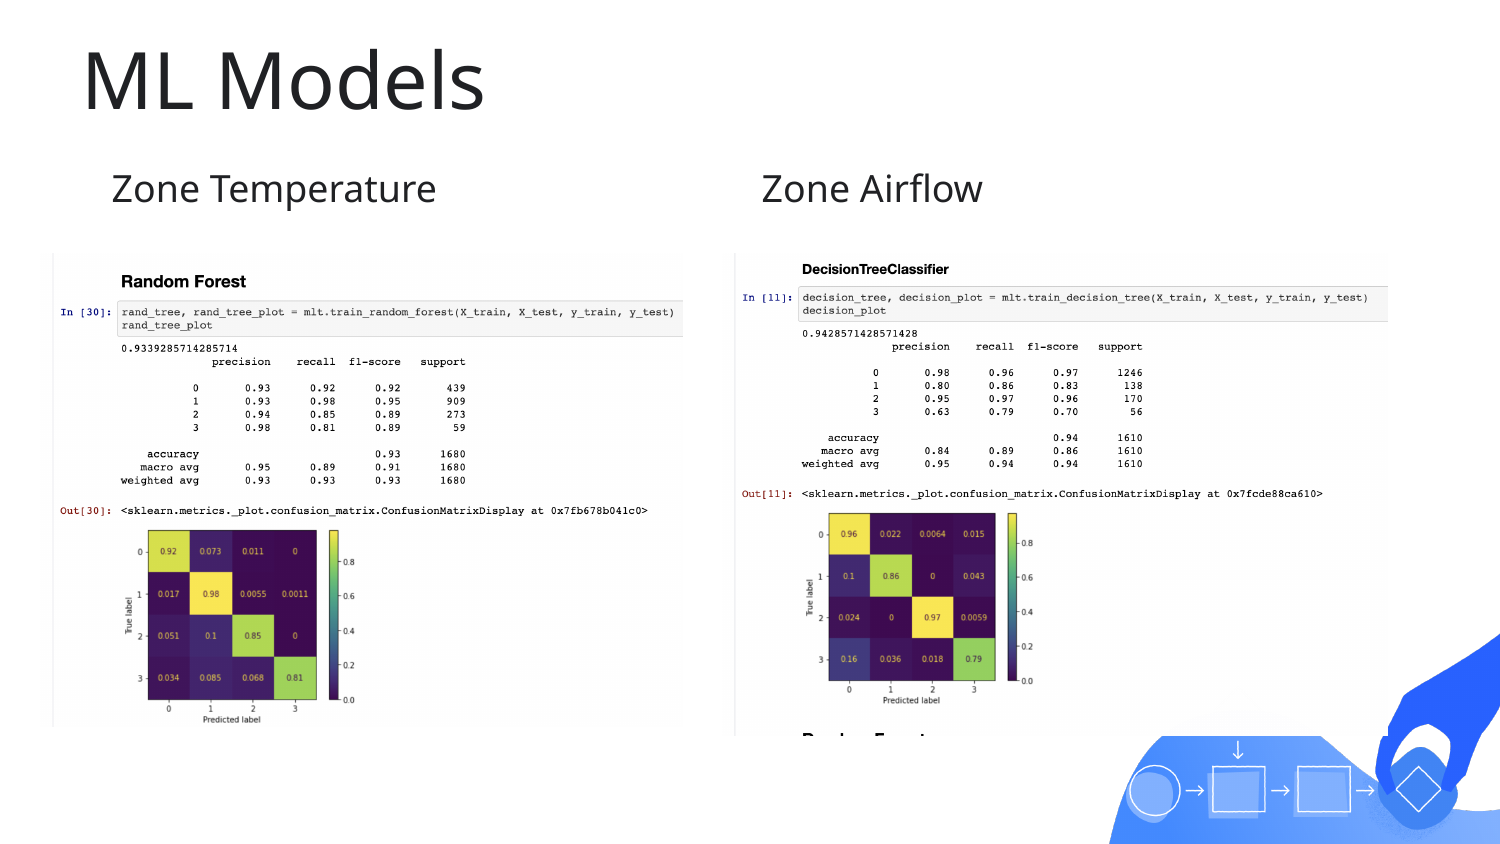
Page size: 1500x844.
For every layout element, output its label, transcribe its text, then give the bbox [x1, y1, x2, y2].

picture [40, 253, 684, 727]
text_box Zone Temperature [96, 150, 488, 226]
picture [722, 253, 1500, 844]
text_box ML Models [66, 15, 1316, 141]
text_box Zone Airflow [746, 150, 1138, 226]
